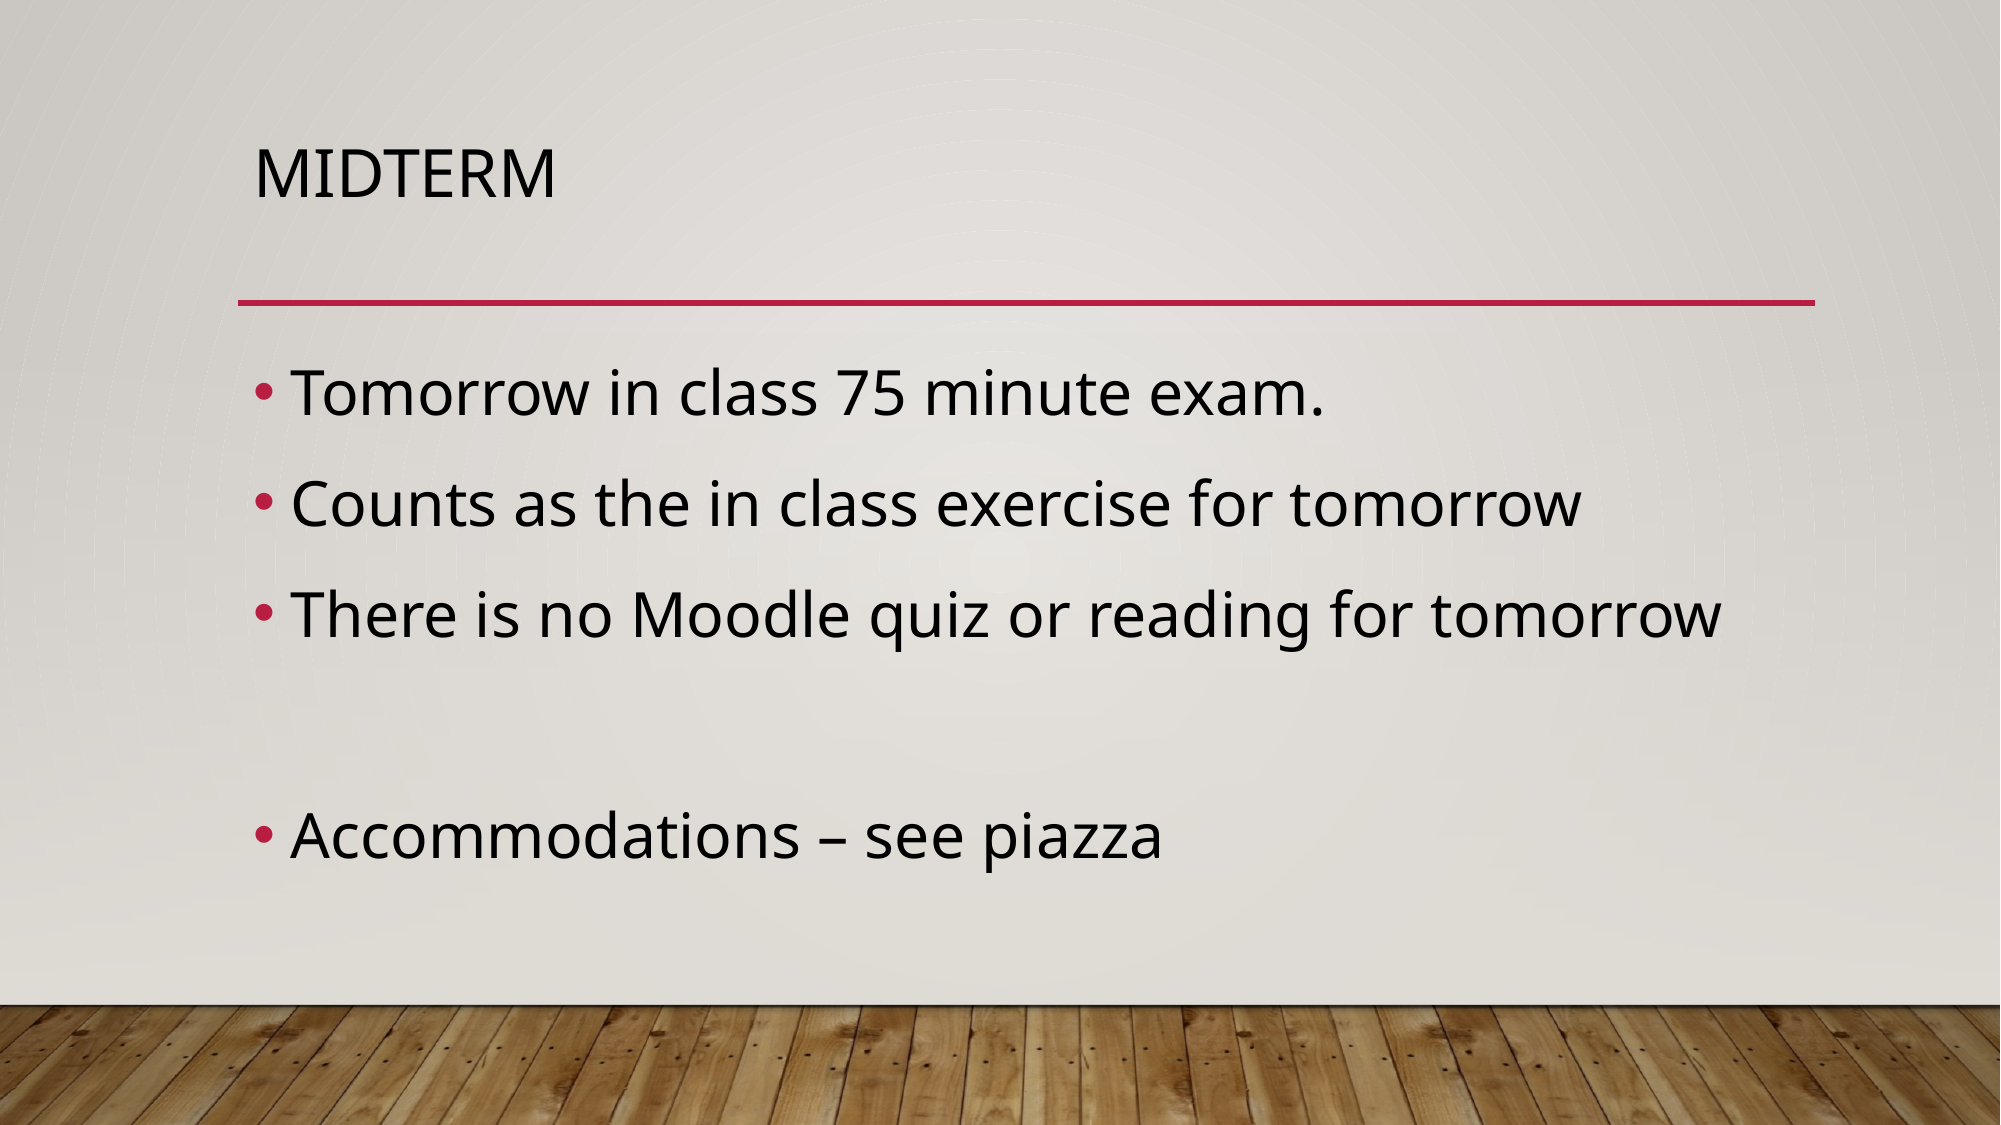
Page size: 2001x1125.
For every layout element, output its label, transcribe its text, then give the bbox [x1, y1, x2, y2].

picture [0, 1005, 2000, 1125]
title Midterm [238, 131, 1814, 305]
list Tomorrow in class 75 minute exam. Counts as the in class exercise for tomorrow There is no Moodle quiz or reading for tomorrow Accommodations – see piazza [238, 330, 1814, 897]
